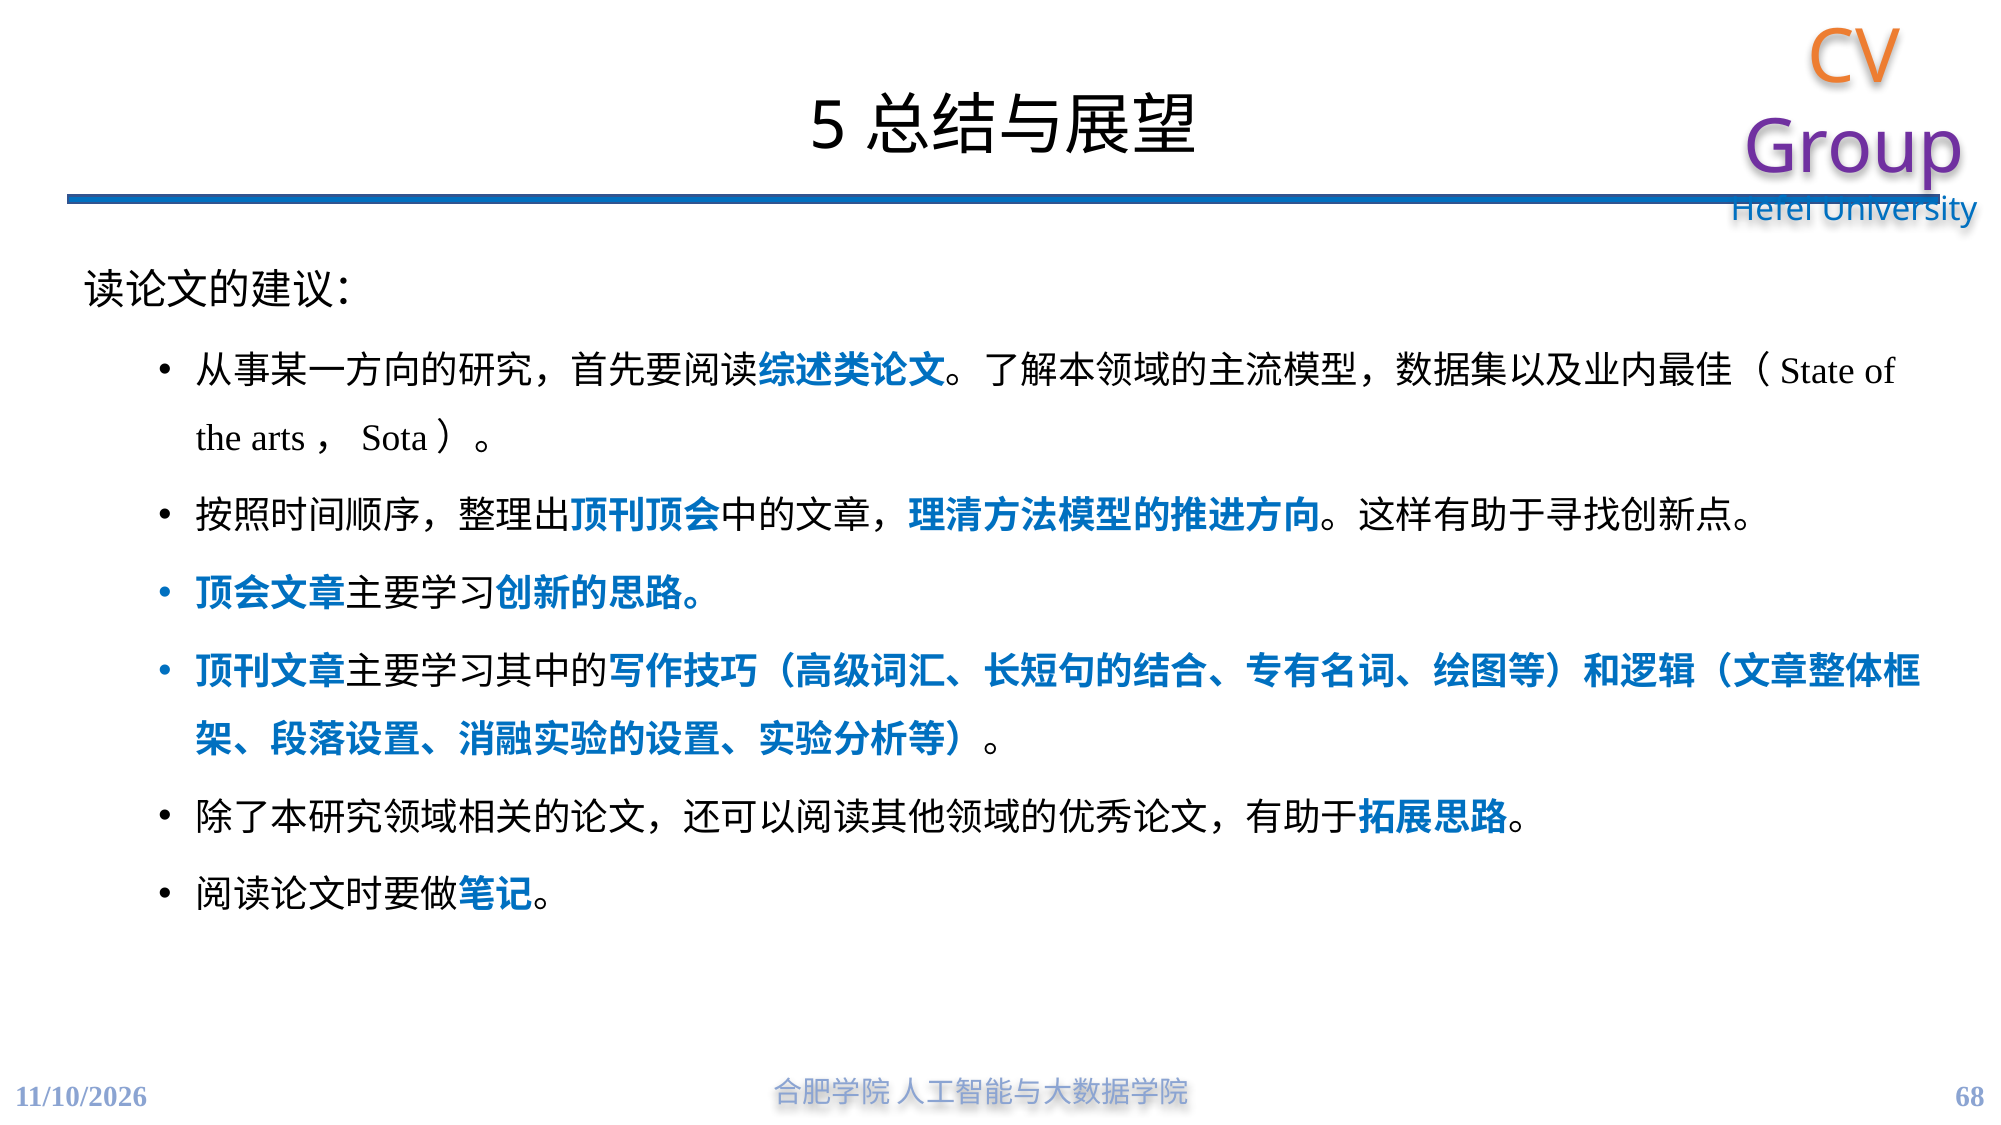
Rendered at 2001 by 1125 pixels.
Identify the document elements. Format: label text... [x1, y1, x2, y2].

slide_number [0, 1065, 450, 1125]
slide_number 68 [1550, 1065, 2000, 1125]
footer 合肥学院 人工智能与大数据学院 [643, 1065, 1319, 1125]
list 读论文的建议： 从事某一方向的研究，首先要阅读综述类论文。了解本领域的主流模型，数据集以及业内最佳（State of the arts，Sota）。 按照时间顺序，整理出顶刊顶会中的文章，理清方法模型的推进方向。这样有助于寻找创新点。 顶会文章主要学习创新的思路。 顶刊文章主要学习其中的写作技巧（高级词汇、长短句的结合、专有名词、绘图等）和逻辑（文章整体框架、段落设置、消融实验的设置、实验分析等）。 除了本研究领域相关的论文，还可以阅读其他领域的优秀论文，有助于拓展思路。 阅读论文时要做笔记。 [68, 230, 1940, 1014]
title 5总结与展望 [68, 59, 1940, 195]
